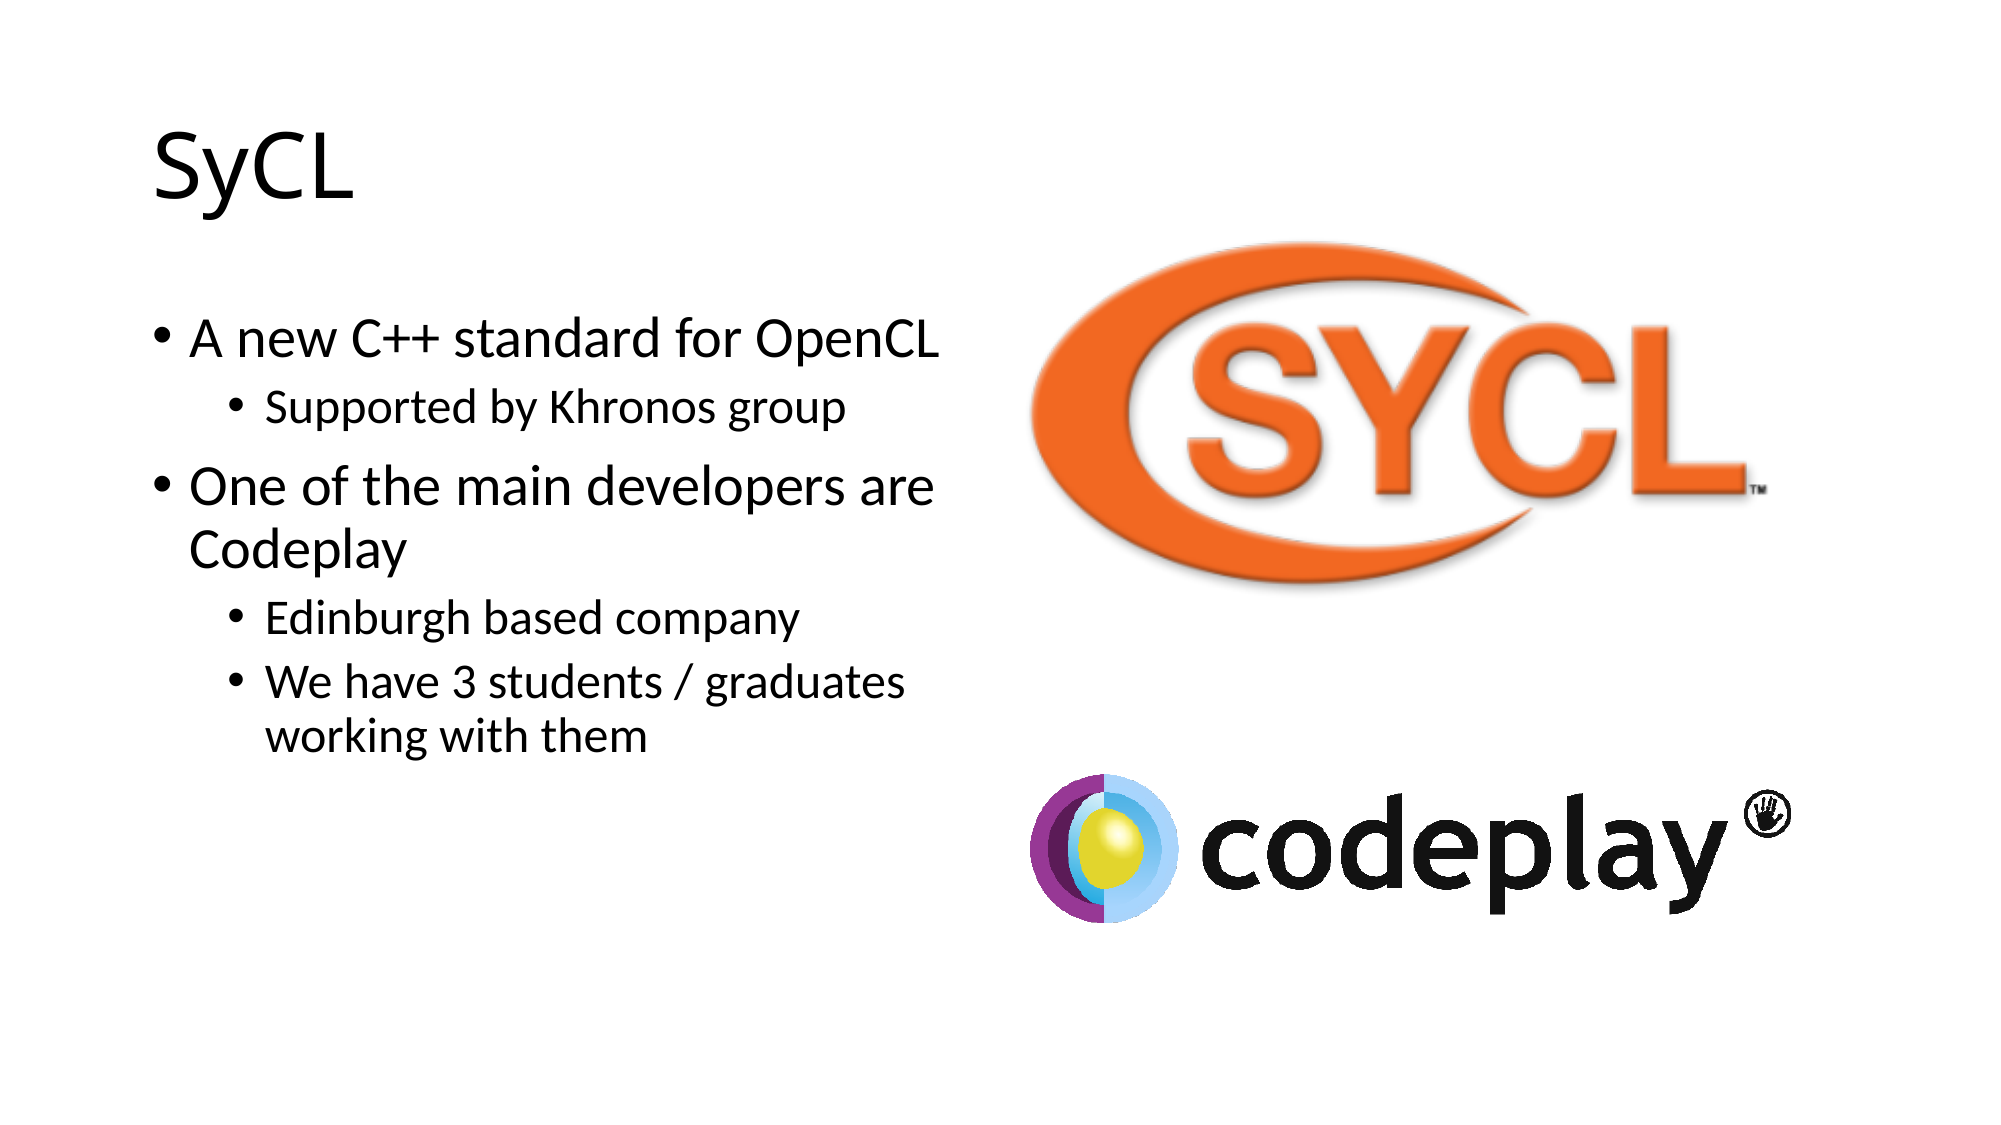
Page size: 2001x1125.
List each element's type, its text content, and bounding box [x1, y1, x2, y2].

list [978, 213, 1813, 621]
list A new C++ standard for OpenCL Supported by Khronos group One of the main developers are Codeplay Edinburgh based company We have 3 students / graduates working with them [137, 299, 988, 1014]
title SyCL [137, 59, 1863, 278]
picture [1030, 774, 1816, 923]
